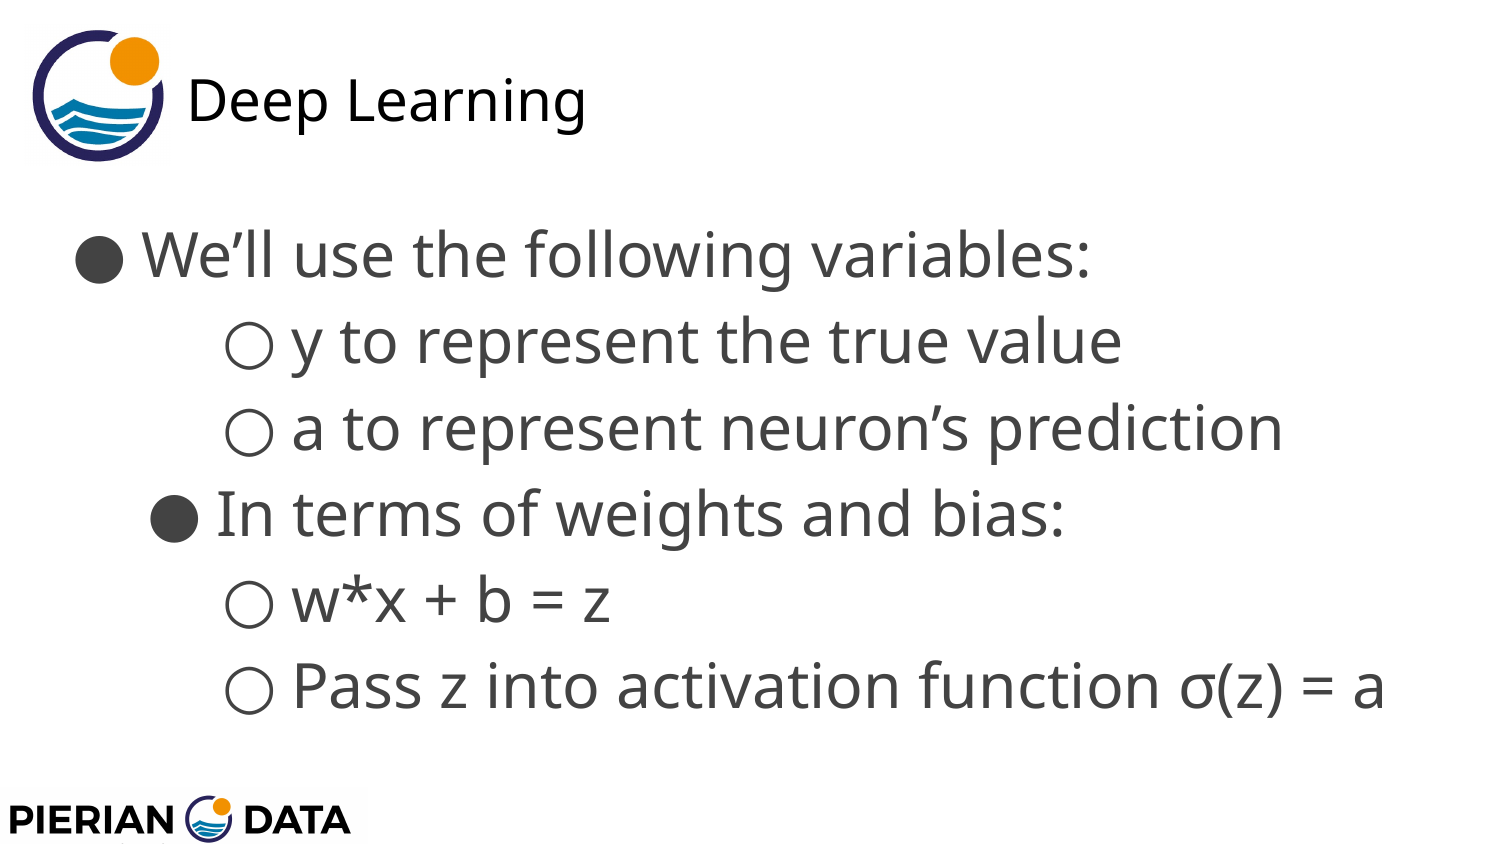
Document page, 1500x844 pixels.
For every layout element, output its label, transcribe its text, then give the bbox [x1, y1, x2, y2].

list We’ll use the following variables: y to represent the true value a to represent neuron’s prediction In terms of weights and bias: w*x + b = z Pass z into activation function σ(z) = a [51, 189, 1487, 750]
picture [24, 24, 172, 167]
title Deep Learning [176, 48, 1449, 143]
picture [0, 787, 368, 844]
